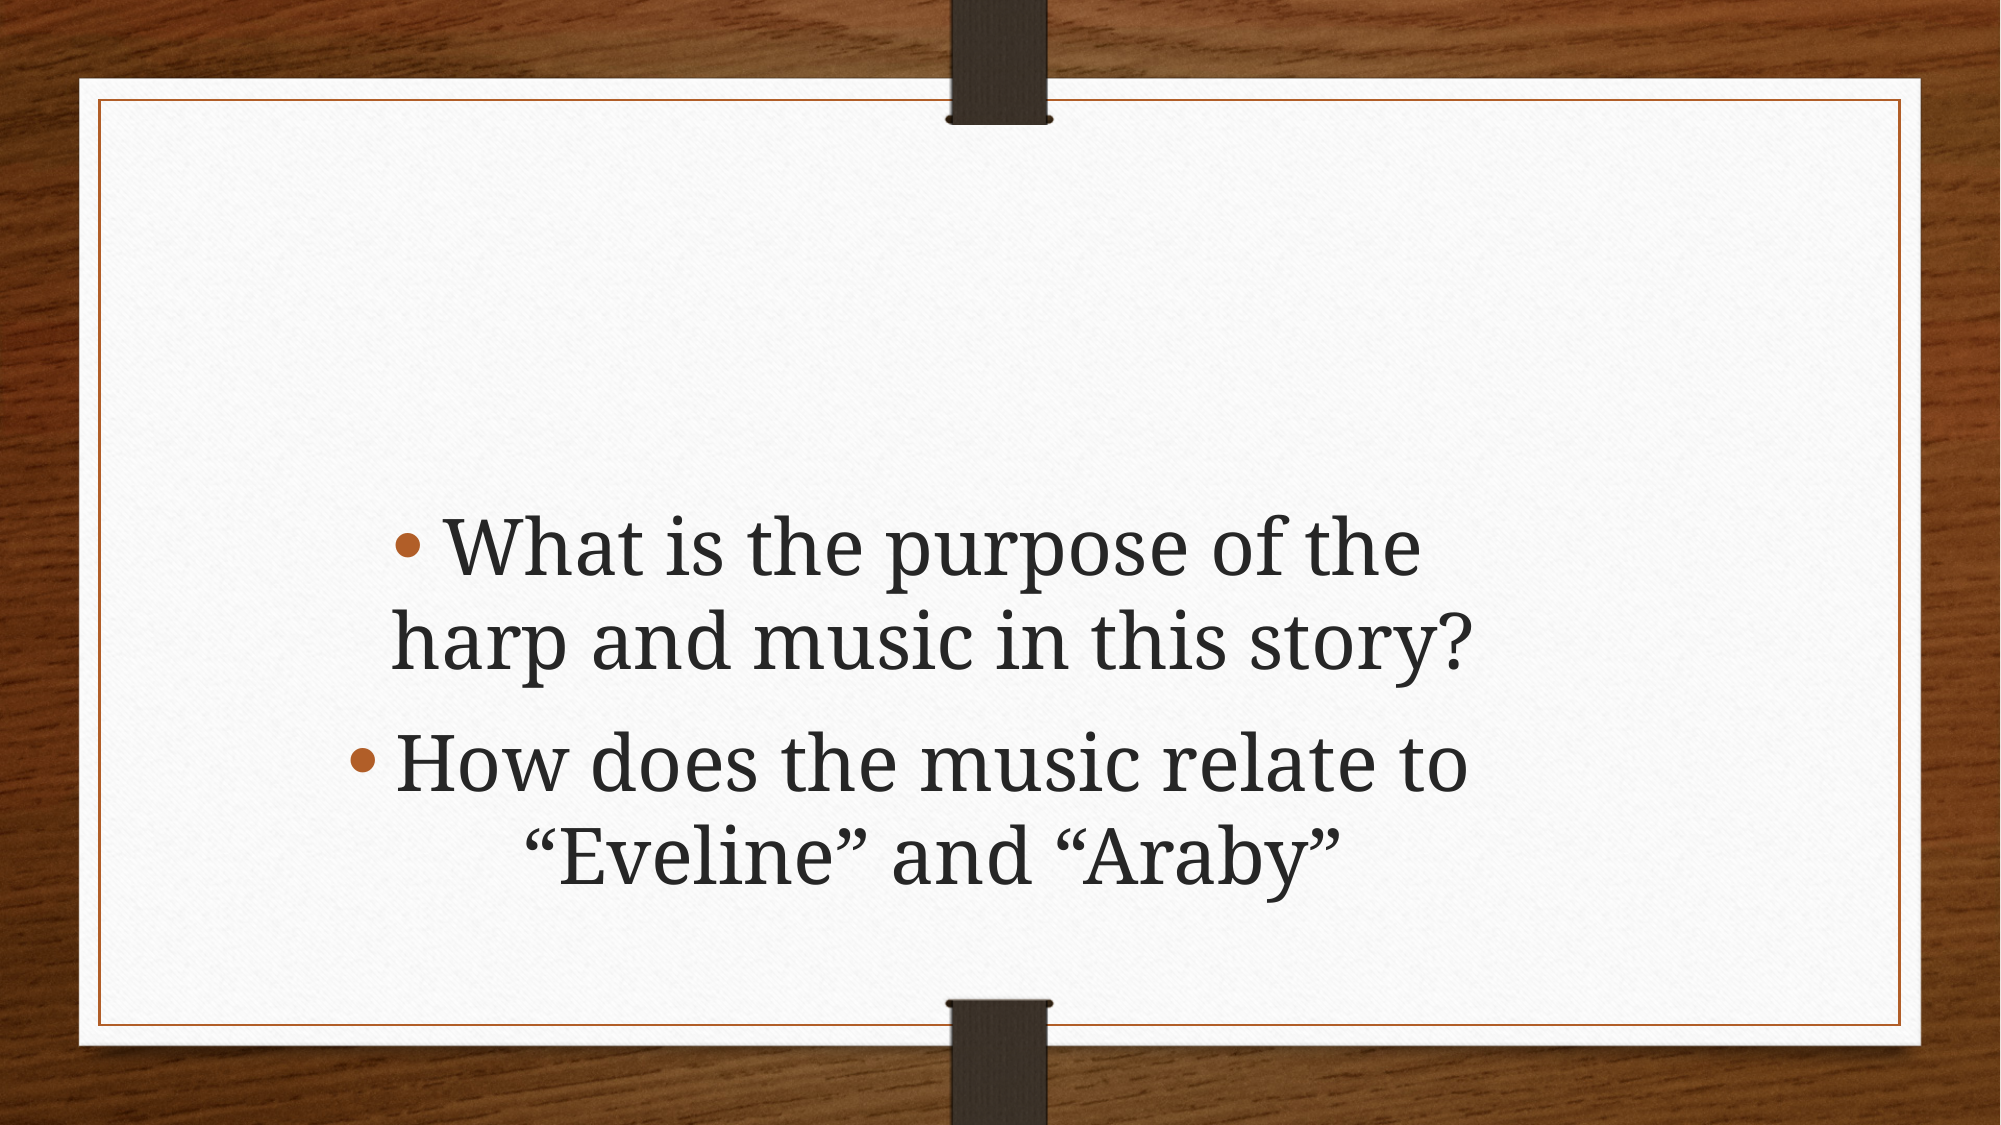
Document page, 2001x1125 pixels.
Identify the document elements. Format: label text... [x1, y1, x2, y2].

picture [101, 0, 2001, 1125]
list What is the purpose of the harp and music in this story? How does the music relate to “Eveline” and “Araby” [330, 490, 1492, 934]
picture [0, 0, 948, 1125]
